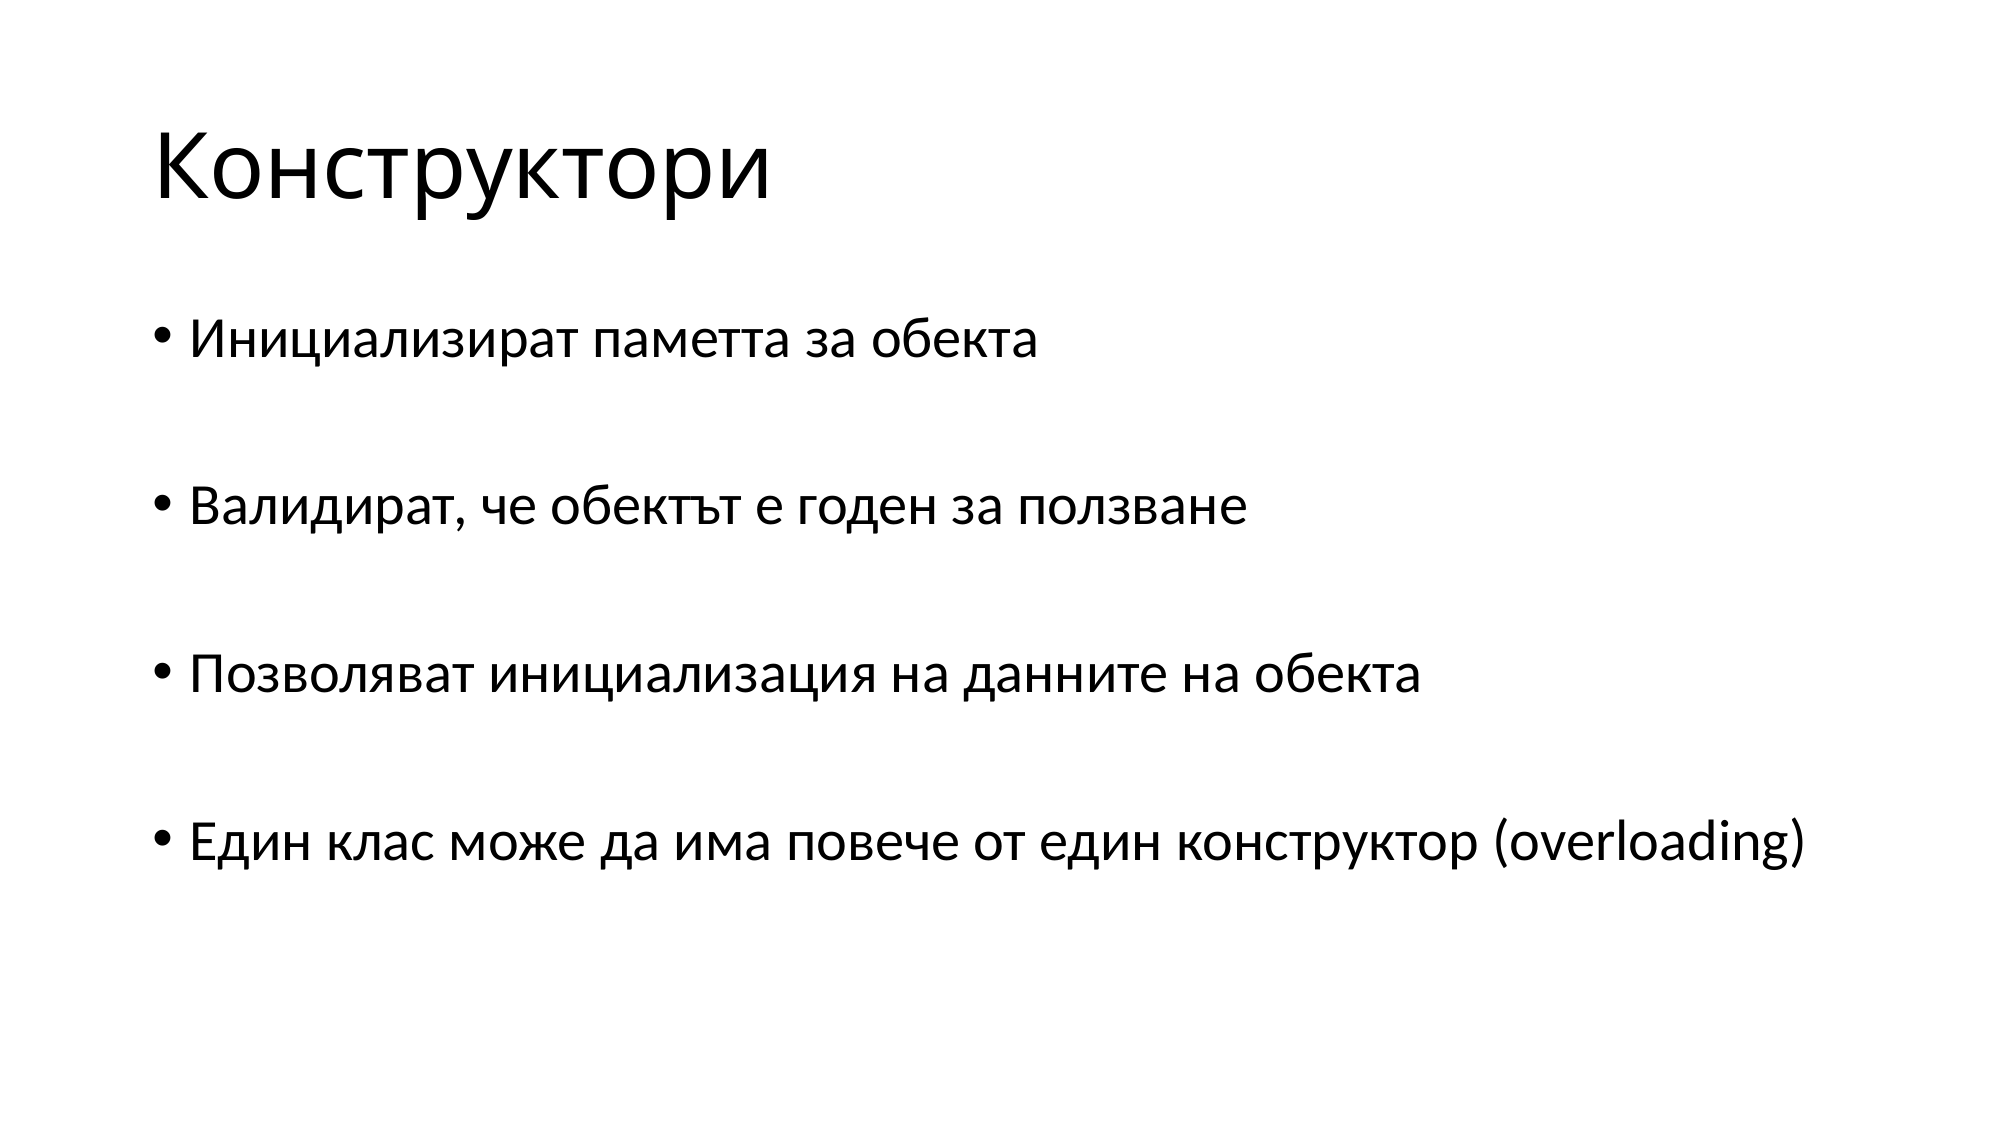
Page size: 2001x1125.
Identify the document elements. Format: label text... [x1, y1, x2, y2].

title Конструктори [137, 59, 1863, 278]
list Инициализират паметта за обекта Валидират, че обектът е годен за ползване Позволяват инициализация на данните на обекта Един клас може да има повече от един конструктор (overloading) [137, 299, 1863, 1014]
